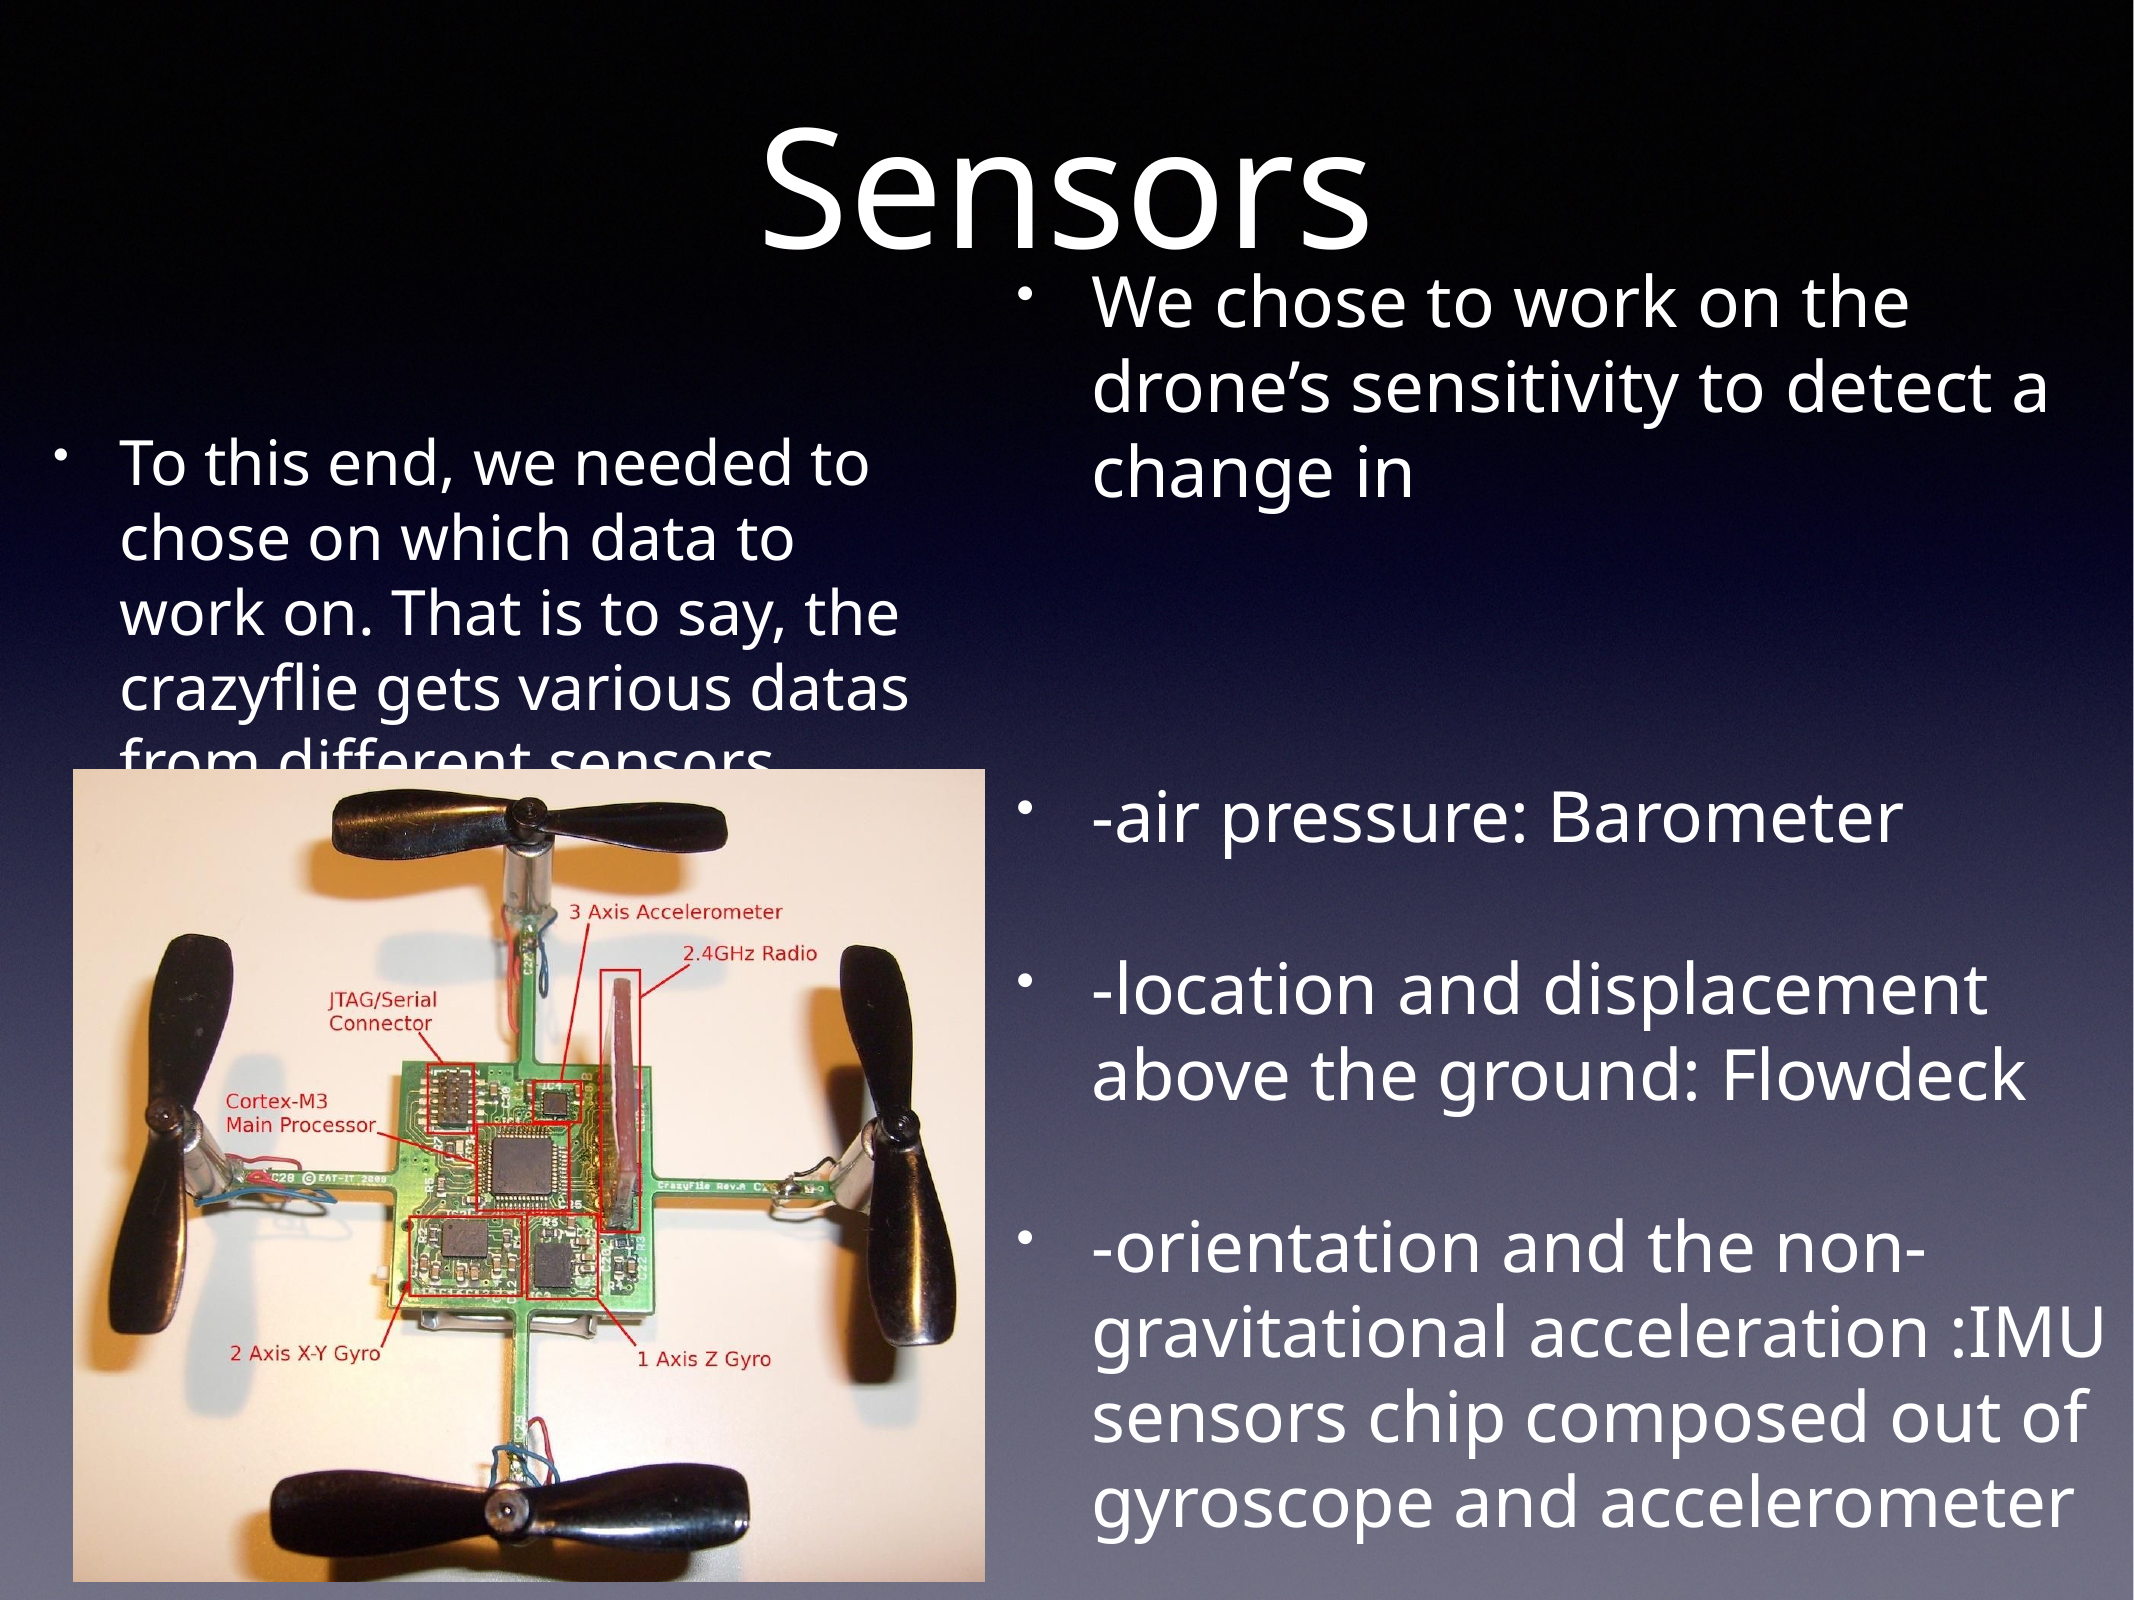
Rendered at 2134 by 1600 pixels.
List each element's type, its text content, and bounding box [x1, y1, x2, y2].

title Sensors [155, 7, 1978, 357]
list To this end, we needed to chose on which data to work on. That is to say, the crazyflie gets various datas from different sensors. [44, 303, 957, 918]
text_box We chose to work on the drone’s sensitivity to detect a change in -air pressure: Barometer -location and displacement above the ground: Flowdeck -orientation and the non-gravitational acceleration :IMU sensors chip composed out of gyroscope and accelerometer [1007, 248, 2134, 1600]
picture [0, 0, 2134, 1600]
